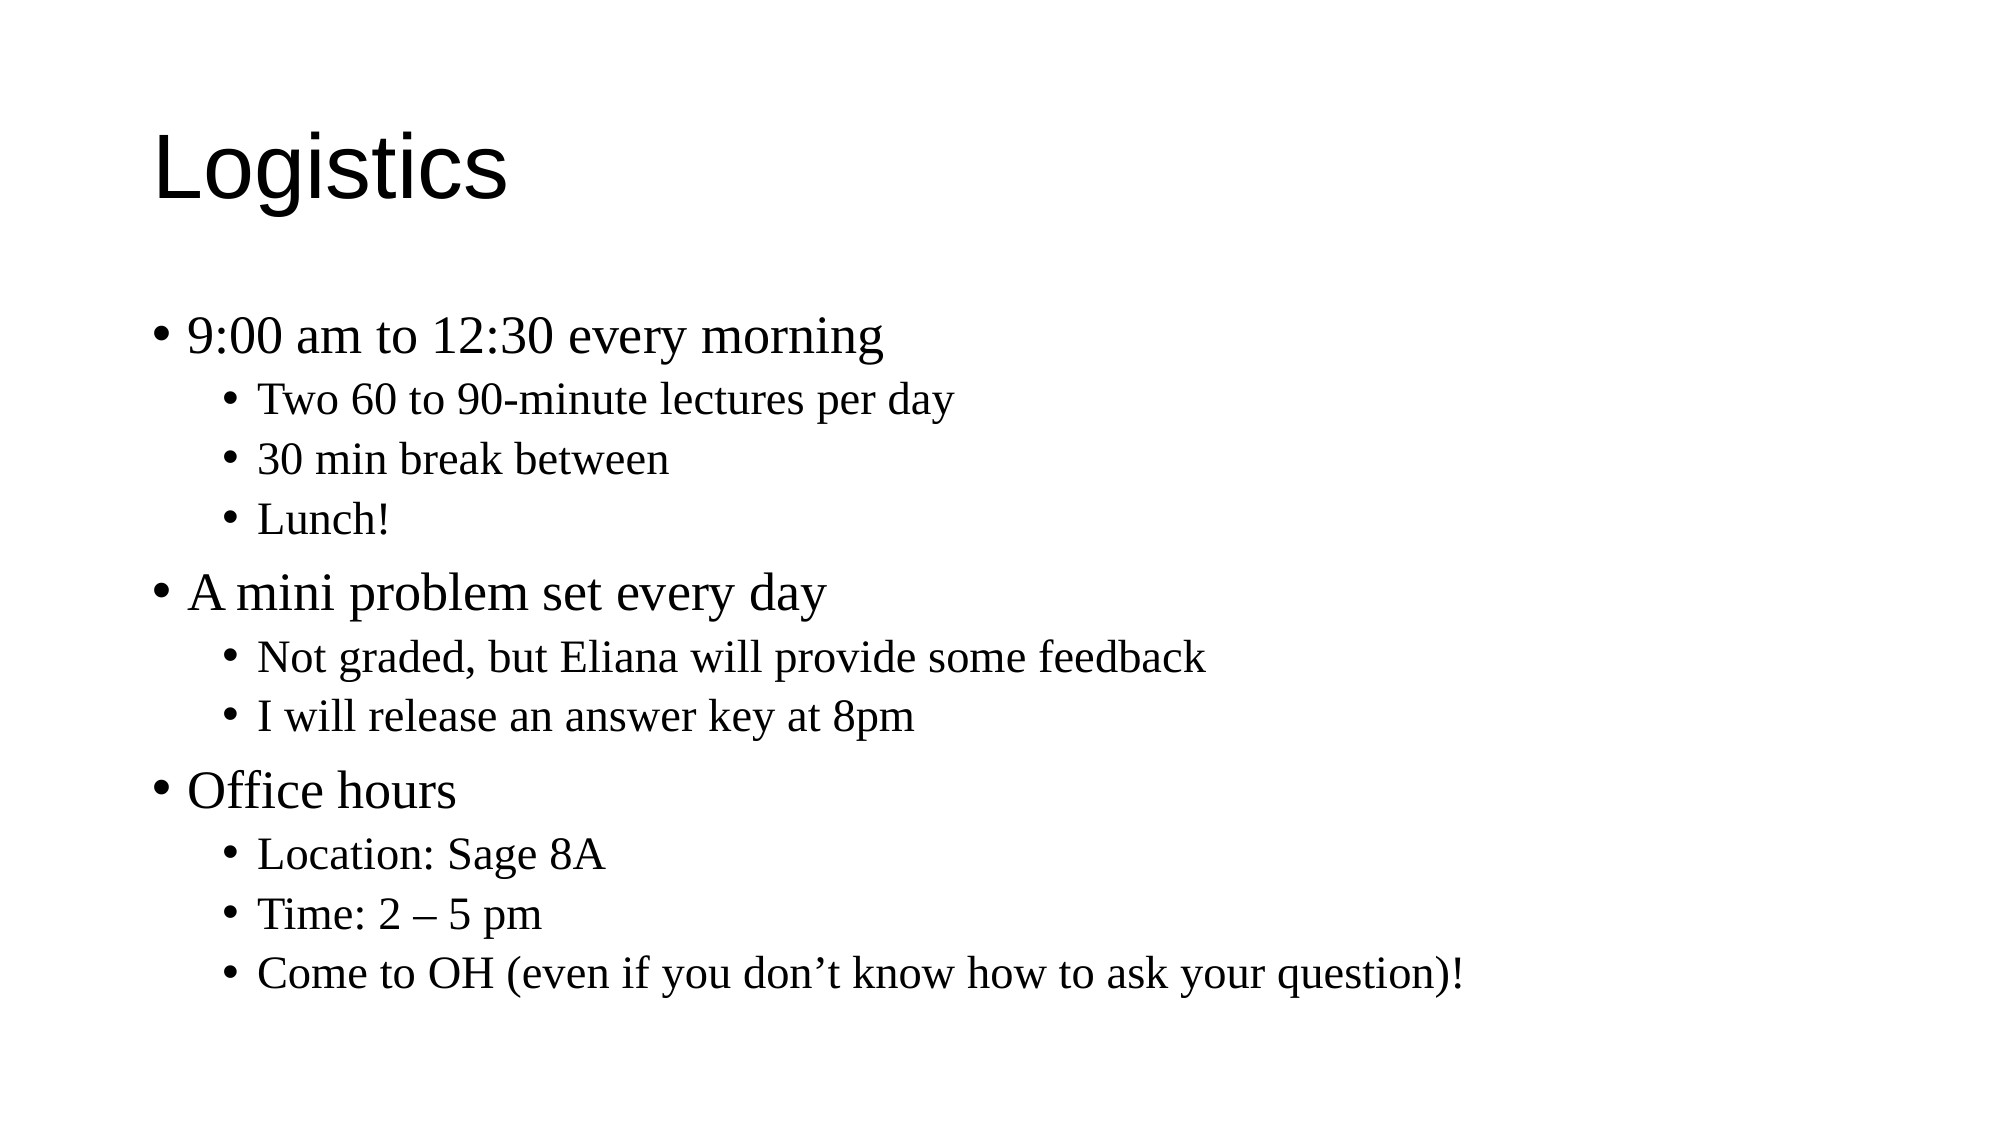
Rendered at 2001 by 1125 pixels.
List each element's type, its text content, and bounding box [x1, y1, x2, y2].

list 9:00 am to 12:30 every morning Two 60 to 90-minute lectures per day 30 min break between Lunch! A mini problem set every day Not graded, but Eliana will provide some feedback I will release an answer key at 8pm Office hours Location: Sage 8A Time: 2 – 5 pm Come to OH (even if you don’t know how to ask your question)! [137, 299, 1848, 1014]
title Logistics [137, 59, 1863, 278]
